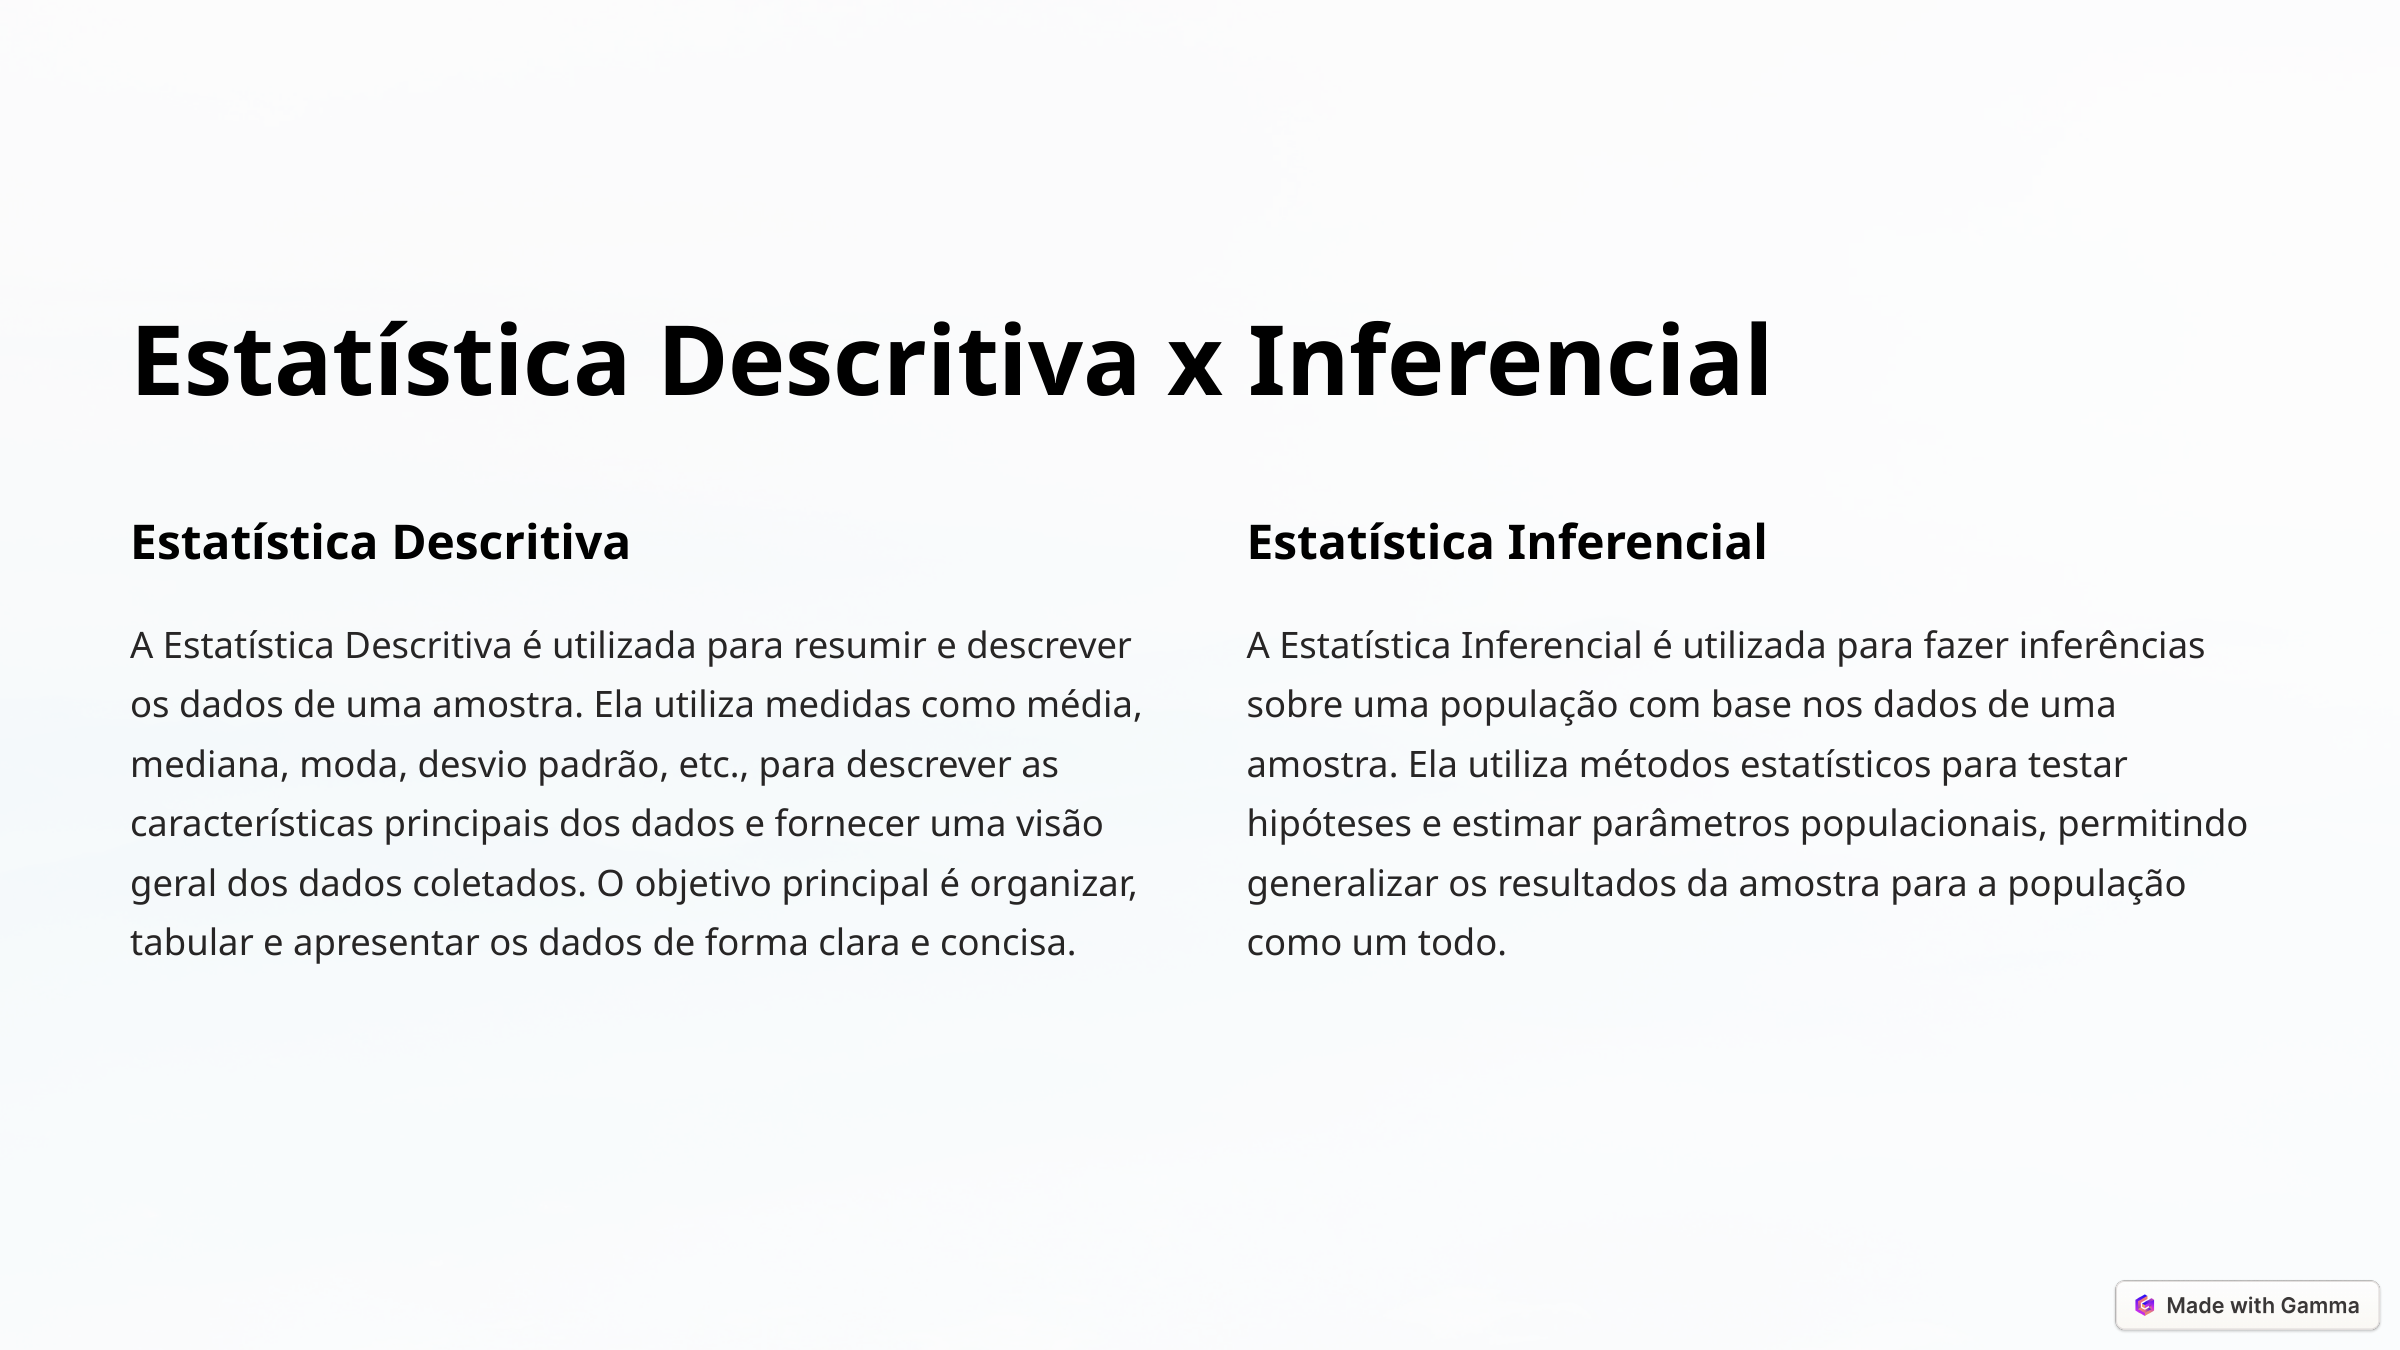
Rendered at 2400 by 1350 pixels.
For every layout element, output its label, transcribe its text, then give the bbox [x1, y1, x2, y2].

text_box A Estatística Descritiva é utilizada para resumir e descrever os dados de uma amostra. Ela utiliza medidas como média, mediana, moda, desvio padrão, etc., para descrever as características principais dos dados e fornecer uma visão geral dos dados coletados. O objetivo principal é organizar, tabular e apresentar os dados de forma clara e concisa. [130, 606, 1155, 1024]
picture [2106, 1271, 2389, 1339]
text_box Estatística Descritiva [130, 508, 619, 570]
text_box Estatística Inferencial [1246, 508, 1742, 570]
text_box A Estatística Inferencial é utilizada para fazer inferências sobre uma população com base nos dados de uma amostra. Ela utiliza métodos estatísticos para testar hipóteses e estimar parâmetros populacionais, permitindo generalizar os resultados da amostra para a população como um todo. [1246, 606, 2271, 964]
text_box Estatística Descritiva x Inferencial [130, 293, 1672, 416]
